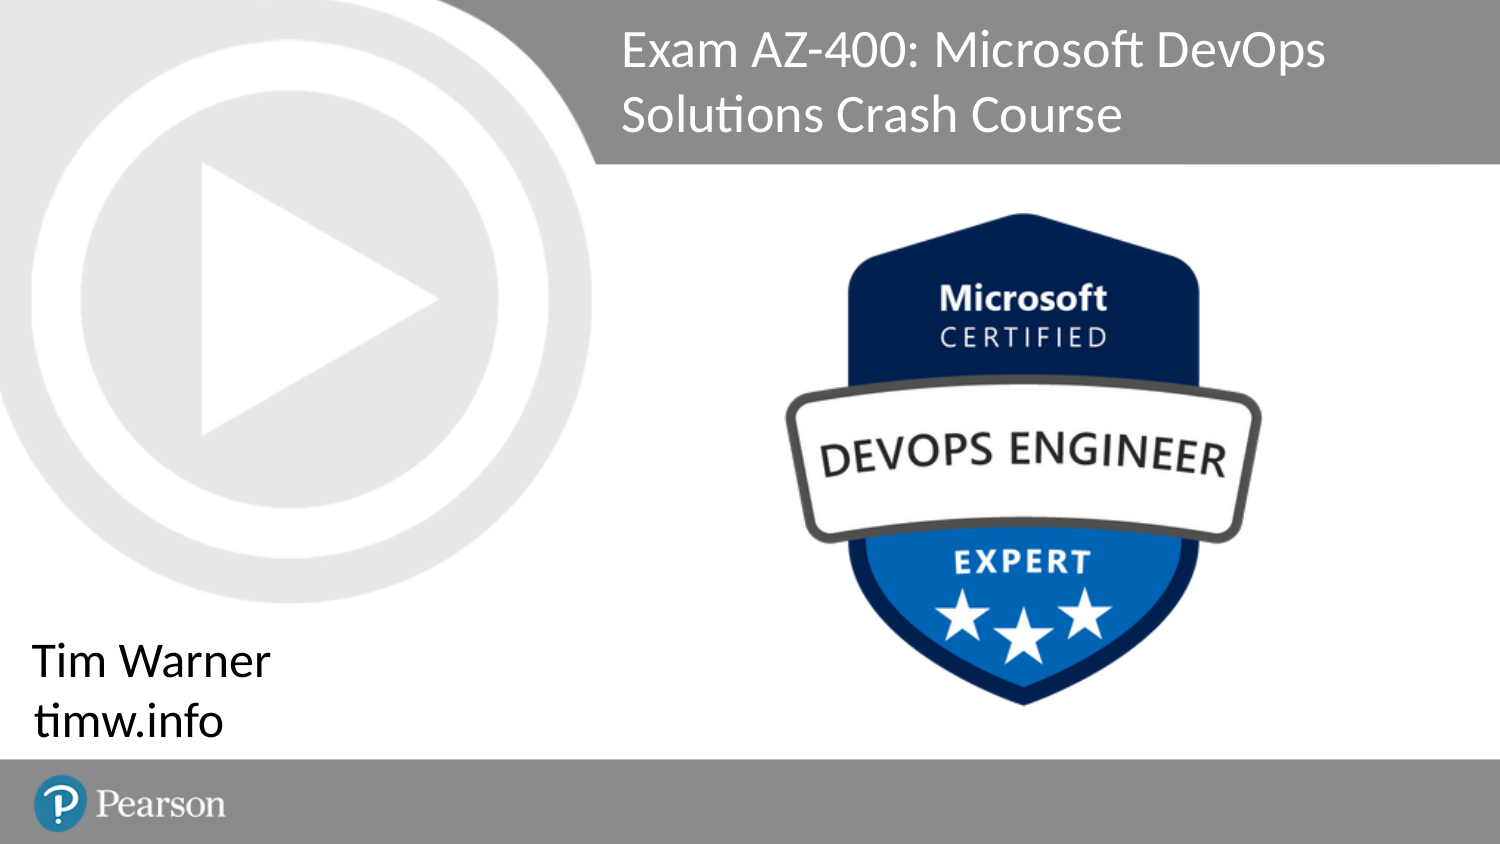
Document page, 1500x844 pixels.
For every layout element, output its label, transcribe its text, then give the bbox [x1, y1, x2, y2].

subtitle Tim Warner timw.info [0, 619, 477, 836]
title Exam AZ-400: Microsoft DevOps Solutions Crash Course [606, 6, 1500, 272]
picture [0, 0, 1500, 844]
